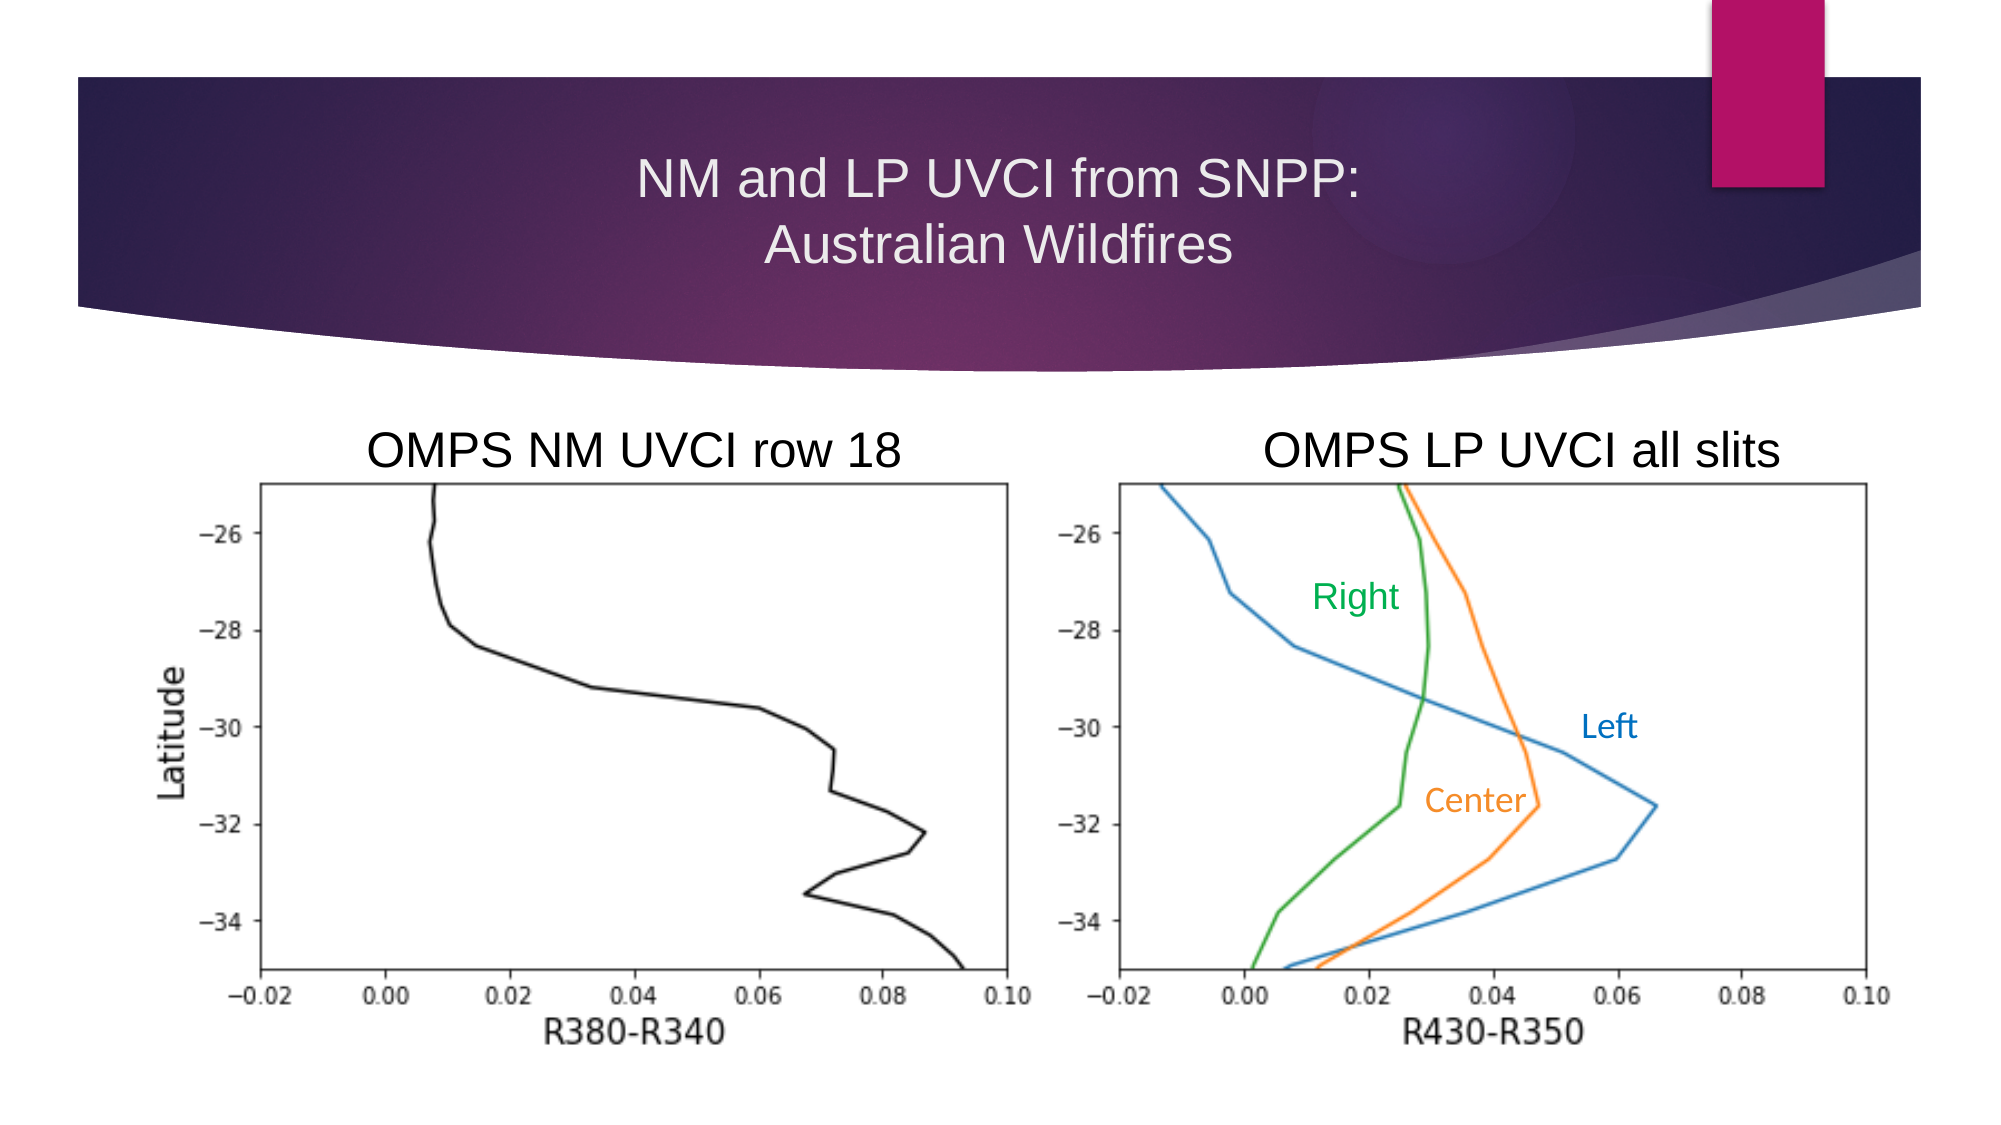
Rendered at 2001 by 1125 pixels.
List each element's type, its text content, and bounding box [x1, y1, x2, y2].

picture [140, 470, 1906, 1065]
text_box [1245, 409, 1800, 626]
title NM and LP UVCI from SNPP: Australian Wildfires [224, 134, 1775, 283]
text_box OMPS NM UVCI row 18 [351, 409, 918, 468]
